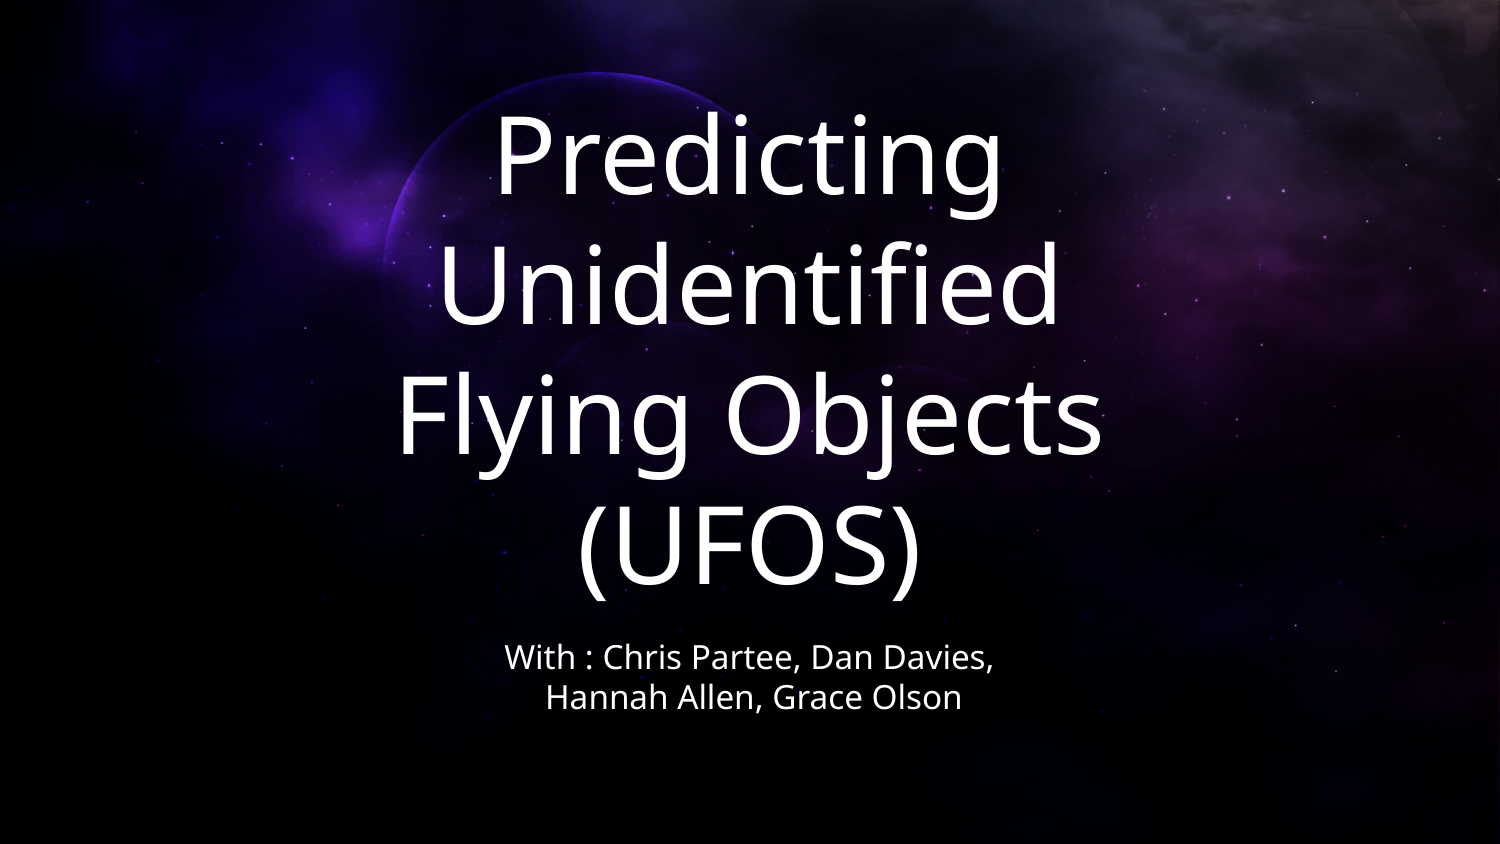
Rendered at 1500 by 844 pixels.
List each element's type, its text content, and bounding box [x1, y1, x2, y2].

title Predicting Unidentified Flying Objects (UFOS) [320, 224, 1179, 620]
picture [0, 0, 1500, 844]
subtitle With : Chris Partee, Dan Davies, Hannah Allen, Grace Olson [320, 620, 1179, 757]
